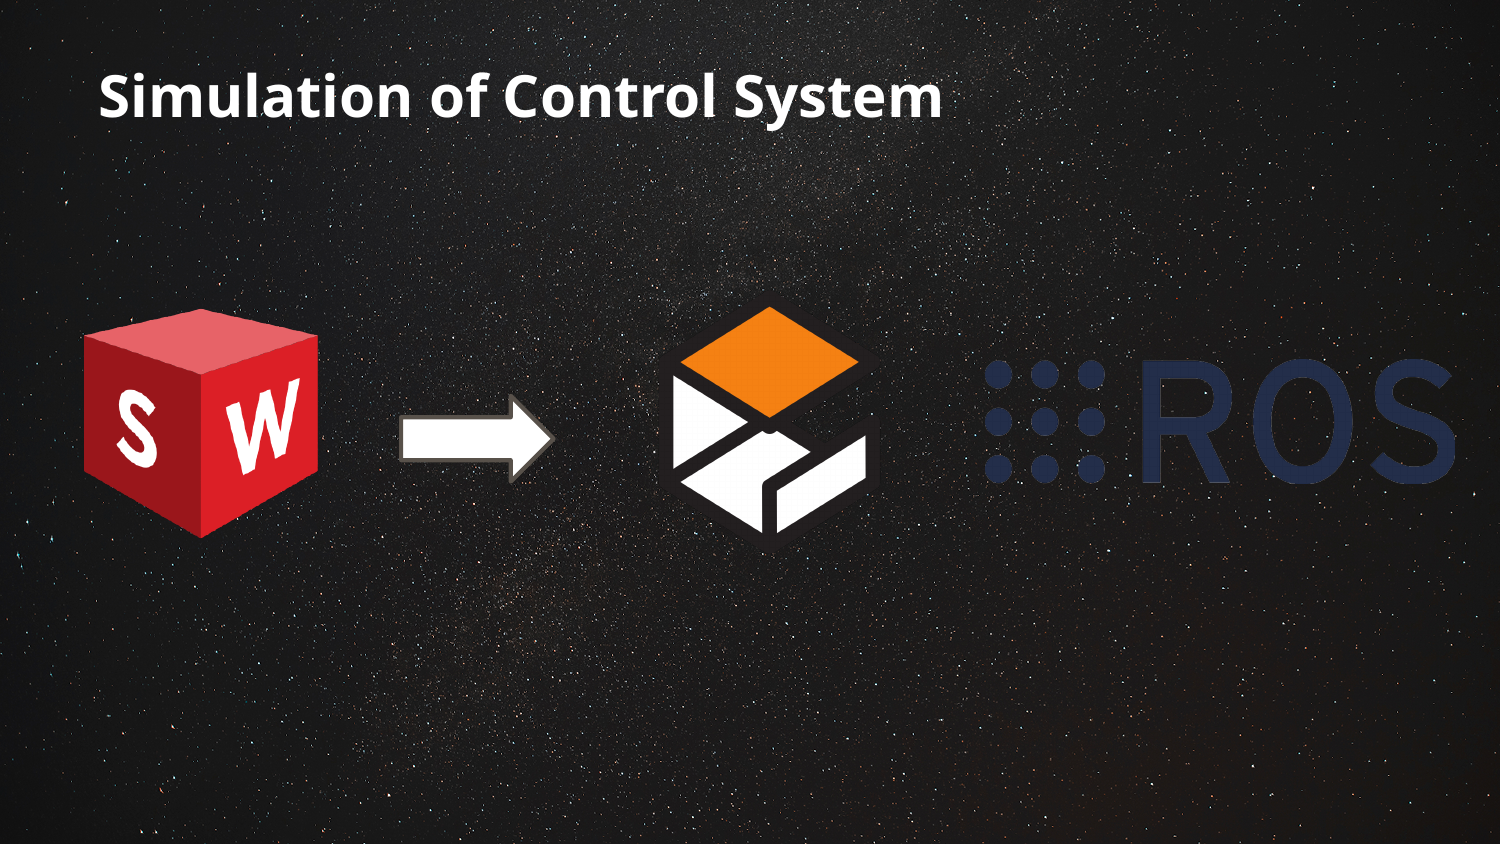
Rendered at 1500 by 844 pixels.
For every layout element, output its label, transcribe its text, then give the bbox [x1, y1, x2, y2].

picture [0, 0, 1500, 844]
text_box [406, 393, 556, 484]
text_box Simulation of Control System [83, 51, 1098, 137]
